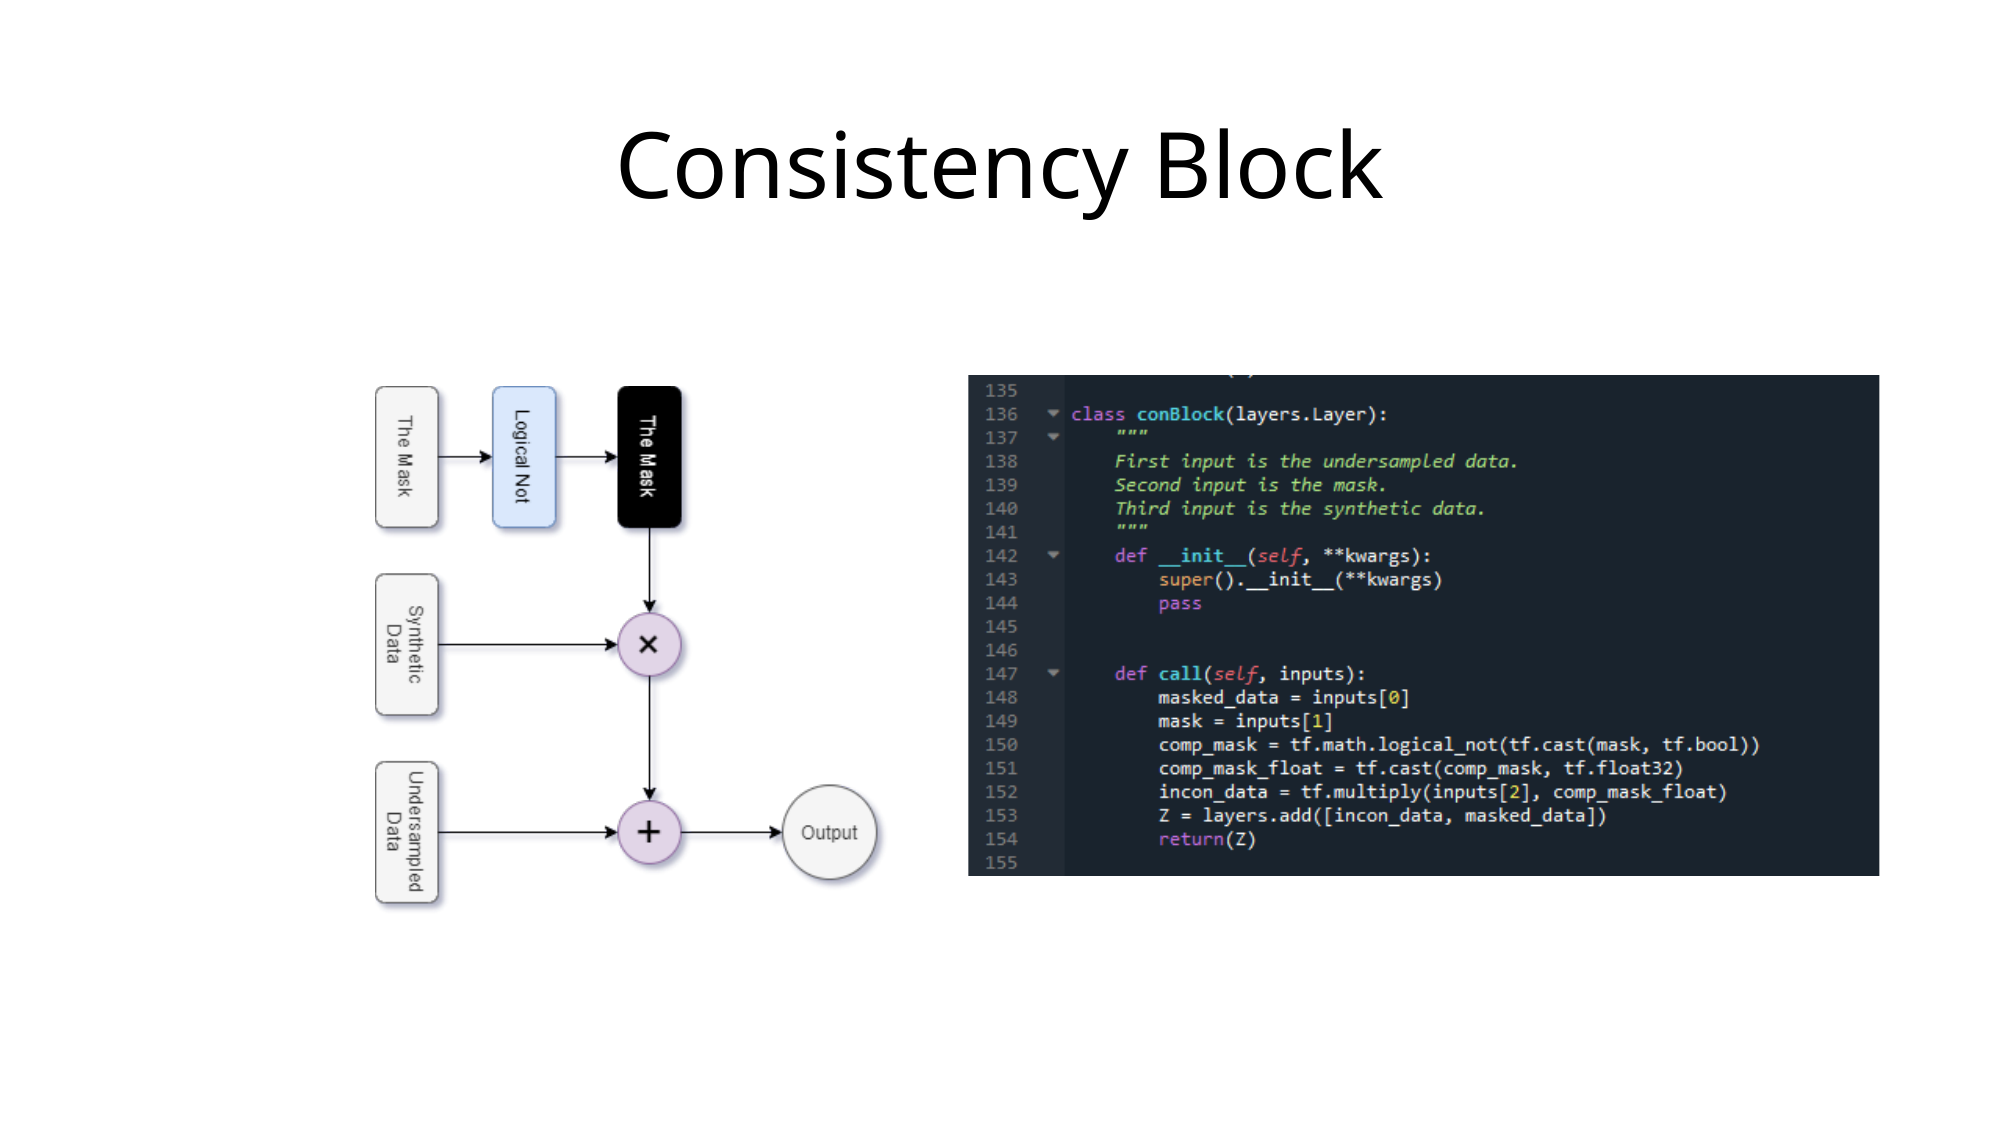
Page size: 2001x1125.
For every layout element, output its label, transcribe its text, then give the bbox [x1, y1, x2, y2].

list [375, 386, 895, 921]
picture [968, 375, 1880, 876]
title Consistency Block [137, 59, 1863, 278]
